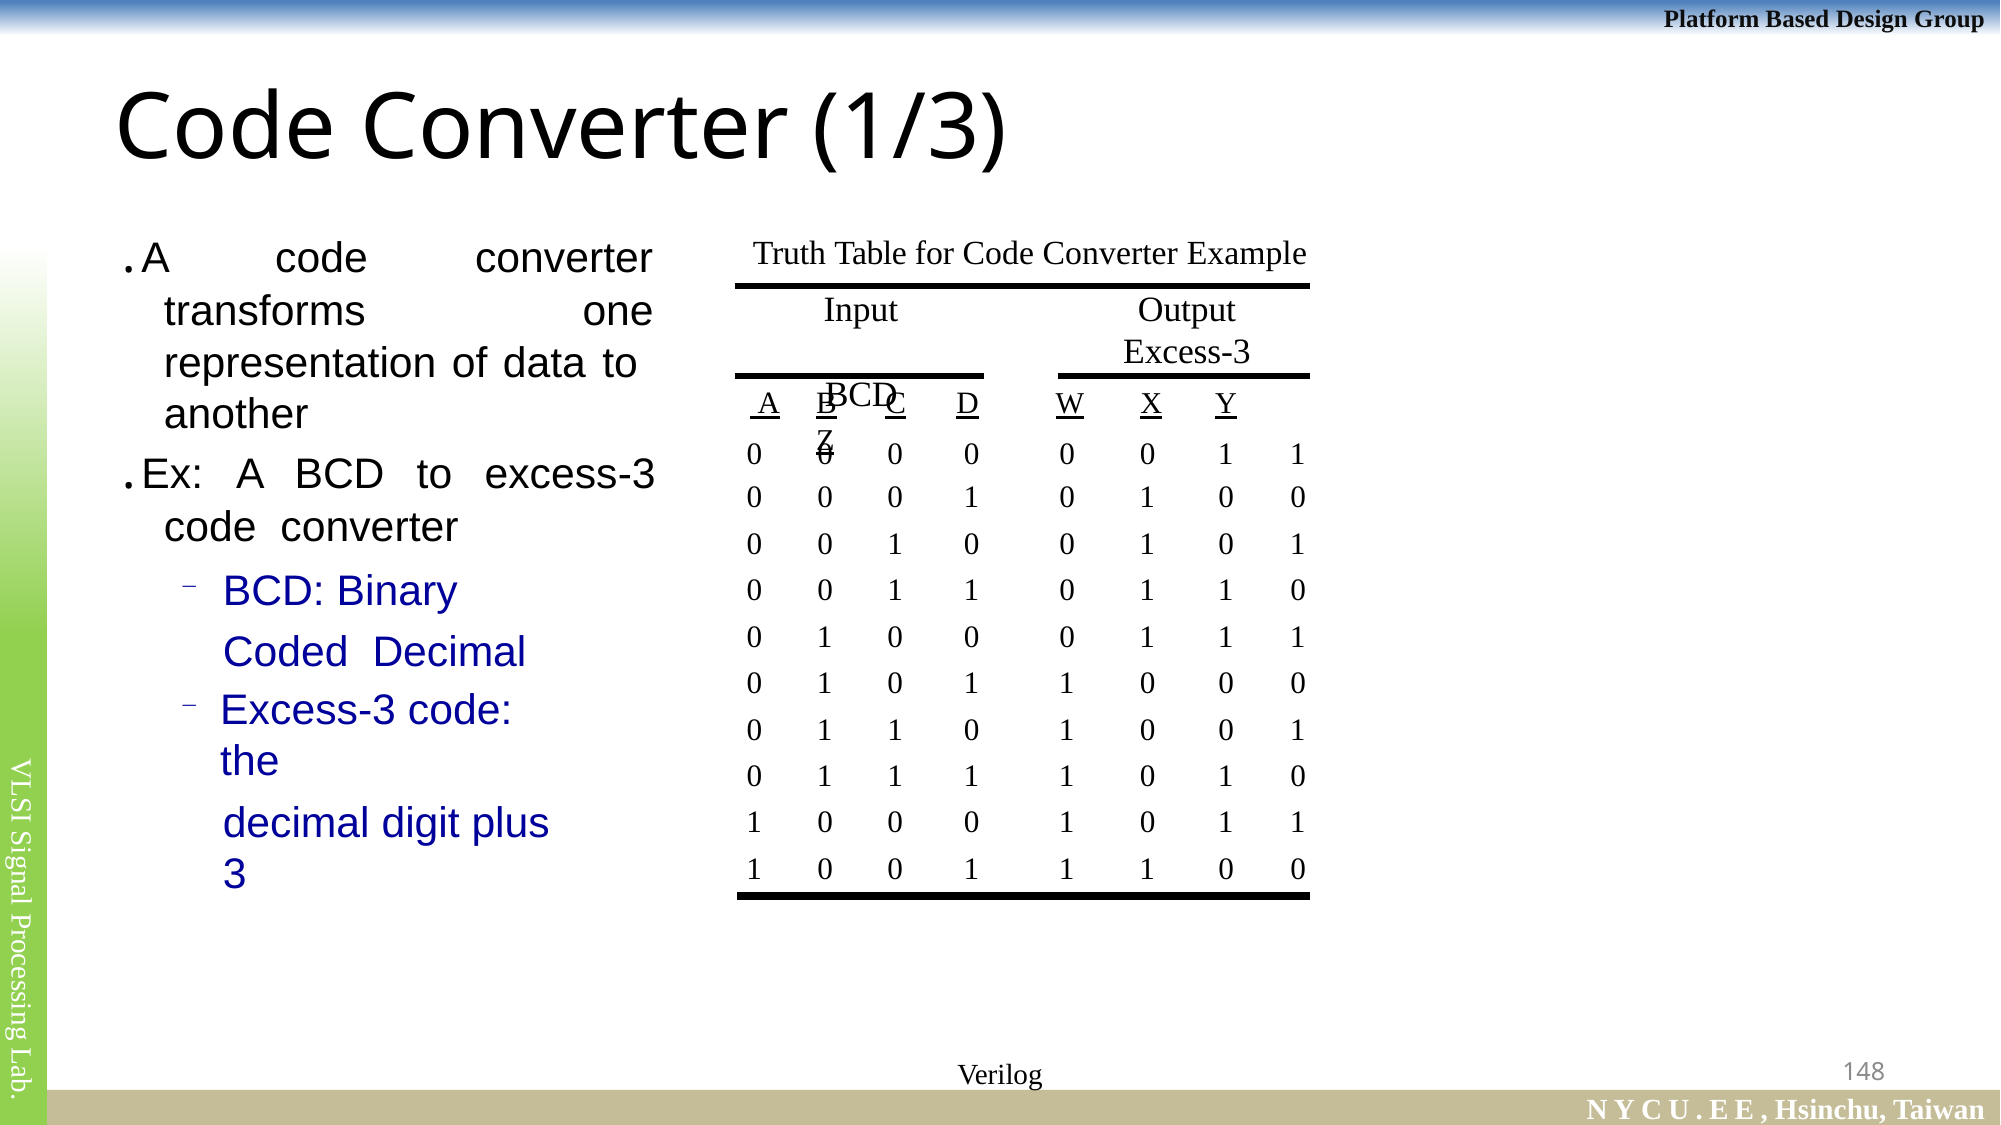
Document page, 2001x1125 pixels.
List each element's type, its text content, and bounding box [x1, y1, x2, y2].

table_header 0 [737, 457, 789, 471]
table_cell 0 [1019, 524, 1111, 570]
table_cell 1 [1019, 709, 1111, 756]
table_cell 1 [1111, 570, 1189, 616]
table_cell 0 [1019, 570, 1111, 616]
table_cell 0 [1262, 756, 1310, 802]
table_cell 1 [1189, 802, 1262, 849]
table_cell 0 [1262, 570, 1310, 616]
table_cell 1 [1189, 570, 1262, 616]
text_box Truth Table for Code Converter Example Output Excess-3 A B C D W X Y Z [733, 215, 1312, 457]
table_cell 1 [931, 849, 1019, 892]
title Code Converter (1/3) [99, 44, 1901, 200]
table_cell 1 [737, 802, 789, 849]
table_cell 0 [1189, 471, 1262, 524]
table_cell 1 [1111, 471, 1189, 524]
table_cell 1 [1019, 663, 1111, 709]
table_cell 1 [1189, 756, 1262, 802]
table_cell 1 [789, 663, 860, 709]
table_cell 1 [860, 709, 931, 756]
table_cell 1 [1019, 849, 1111, 892]
table_cell 0 [1019, 616, 1111, 663]
table_cell 0 [789, 524, 860, 570]
table_cell 1 [1189, 616, 1262, 663]
table_cell 0 [931, 709, 1019, 756]
table_cell 1 [1111, 524, 1189, 570]
table_cell 0 [1019, 471, 1111, 524]
table_cell 0 [1189, 663, 1262, 709]
table_cell 1 [1262, 802, 1310, 849]
table_cell 0 [1262, 471, 1310, 524]
table_cell 0 [1111, 709, 1189, 756]
table_cell 0 [737, 471, 789, 524]
table_cell 0 [1111, 663, 1189, 709]
table_cell 0 [1111, 756, 1189, 802]
table_cell 0 [737, 709, 789, 756]
table_cell 1 [1262, 709, 1310, 756]
table_header 0 [931, 457, 1019, 471]
table_cell 0 [860, 802, 931, 849]
table_cell 1 [789, 709, 860, 756]
table_header 1 [1262, 457, 1310, 471]
table_cell 1 [931, 570, 1019, 616]
table_cell 0 [737, 756, 789, 802]
table_cell 0 [789, 802, 860, 849]
table_cell 0 [860, 849, 931, 892]
table_cell 0 [1262, 849, 1310, 892]
table_header 0 [860, 457, 931, 471]
table_cell 1 [931, 471, 1019, 524]
slide_number 148 [1433, 1042, 1900, 1103]
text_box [0, 472, 47, 476]
table_cell 0 [931, 802, 1019, 849]
table_cell 0 [1189, 524, 1262, 570]
table_cell 0 [789, 471, 860, 524]
table_cell 1 [789, 756, 860, 802]
table_cell 0 [931, 524, 1019, 570]
table_cell 0 [737, 616, 789, 663]
table_cell 0 [1189, 849, 1262, 892]
table_cell 0 [789, 849, 860, 892]
table_cell 0 [789, 570, 860, 616]
table_cell 1 [1111, 849, 1189, 892]
table_cell 0 [860, 471, 931, 524]
table_cell 0 [860, 616, 931, 663]
text_box ․A code converter transforms one representation of data to another ․Ex: A BCD to excess-3 code converter BCD: Binary Coded Decimal Excess-3 code: the decimal digit plus 3 [114, 219, 657, 897]
table_cell 1 [931, 663, 1019, 709]
table_cell 1 [789, 616, 860, 663]
table_cell 0 [860, 663, 931, 709]
table_cell 0 [737, 524, 789, 570]
table_cell 1 [1262, 616, 1310, 663]
table_cell 0 [1262, 663, 1310, 709]
table_cell 1 [1019, 802, 1111, 849]
table_header 0 [1111, 457, 1189, 471]
table_cell 0 [737, 570, 789, 616]
table_header 0 [1019, 457, 1111, 471]
table_cell 1 [1111, 616, 1189, 663]
table_cell 1 [860, 570, 931, 616]
table_header 1 [1189, 457, 1262, 471]
table_cell 0 [931, 616, 1019, 663]
table_cell 0 [737, 663, 789, 709]
table_cell 1 [860, 756, 931, 802]
table_cell 1 [1262, 524, 1310, 570]
table_header 0 [789, 457, 860, 471]
table_cell 1 [1019, 756, 1111, 802]
table_cell 1 [737, 849, 789, 892]
table_cell 1 [860, 524, 931, 570]
table_cell 1 [931, 756, 1019, 802]
footer Verilog [683, 1042, 1317, 1103]
table_cell 0 [1189, 709, 1262, 756]
table_cell 0 [1111, 802, 1189, 849]
